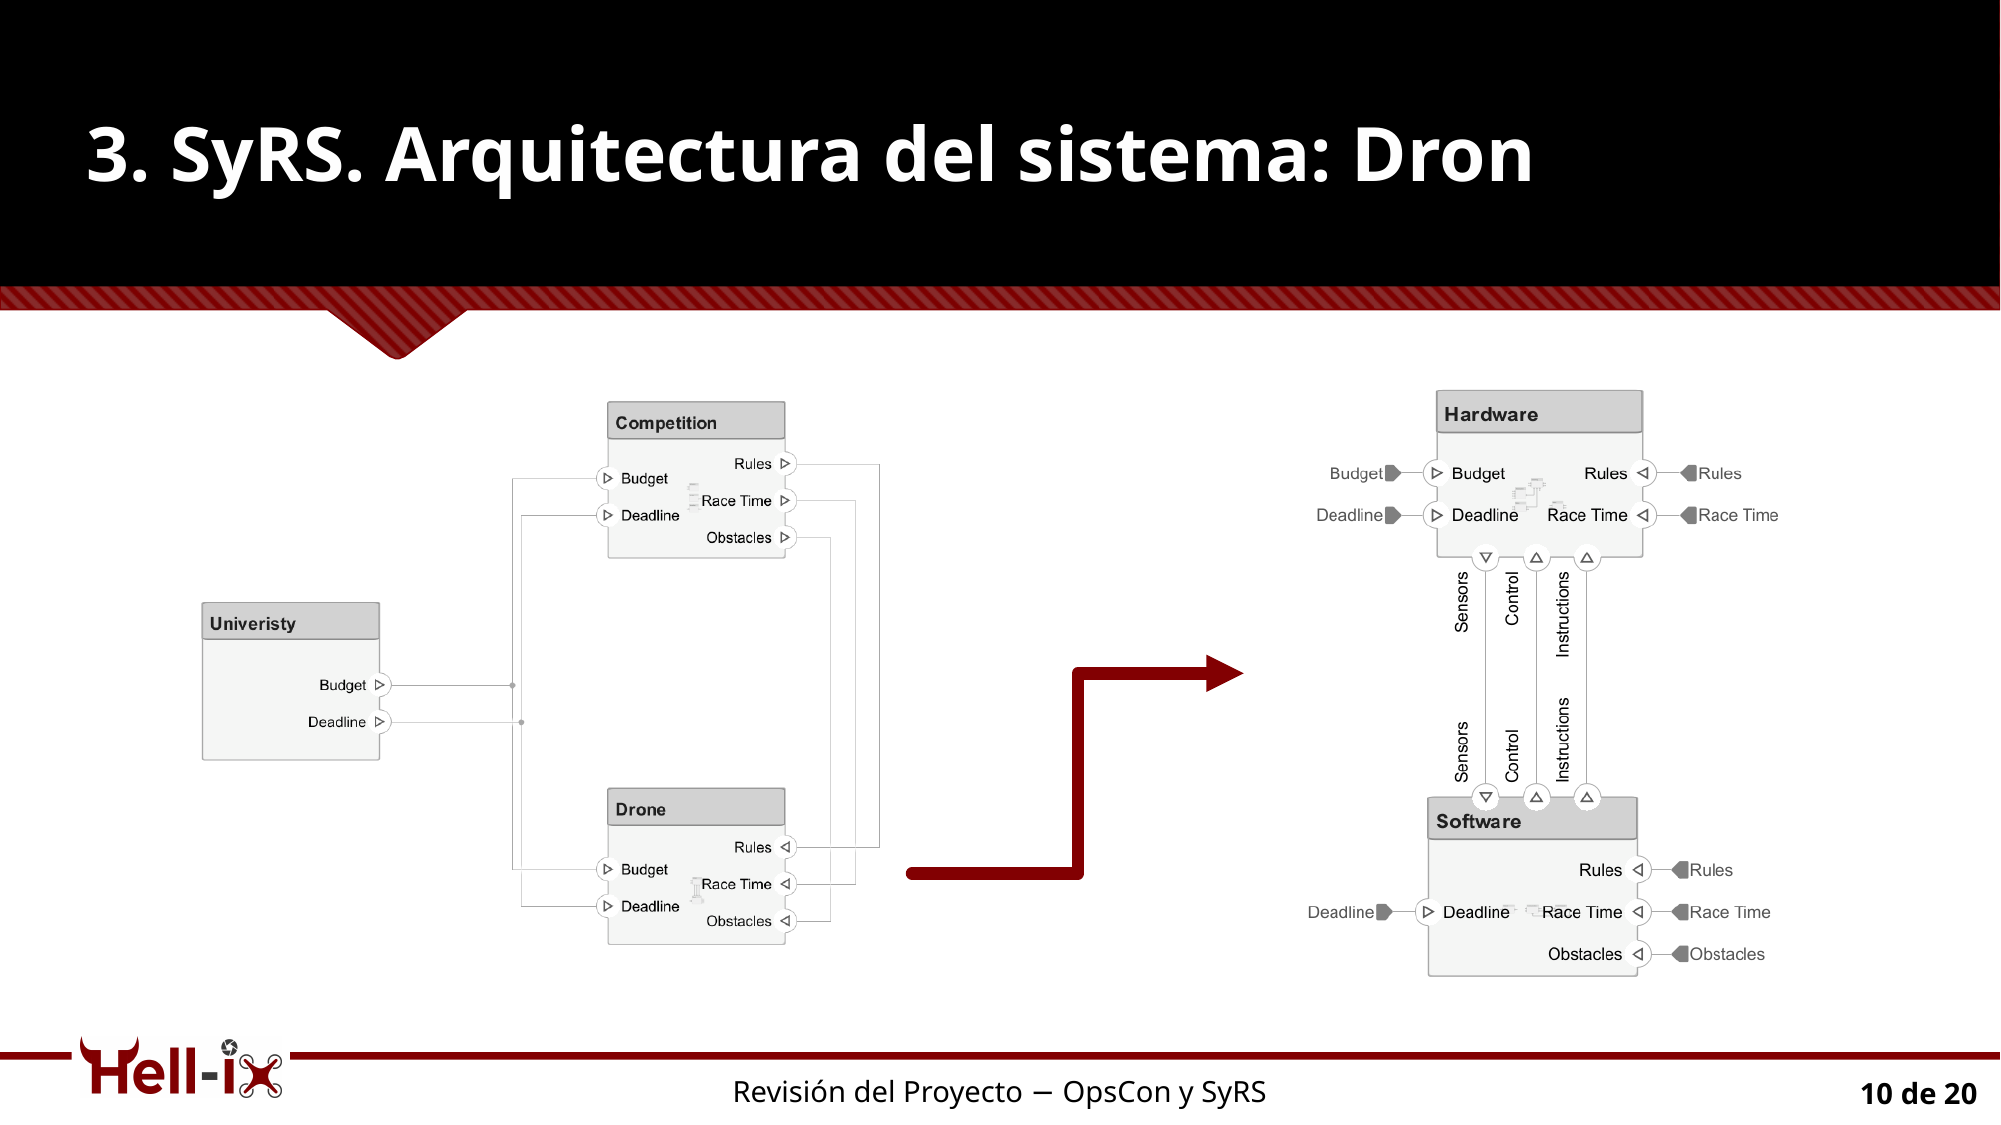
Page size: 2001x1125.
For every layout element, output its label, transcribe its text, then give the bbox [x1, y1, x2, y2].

picture [1280, 363, 1825, 1015]
text_box [70, 1024, 291, 1113]
picture [80, 1036, 282, 1098]
text_box 10 de 20 [1837, 1068, 2000, 1118]
text_box [0, 0, 2000, 288]
text_box [0, 1051, 70, 1061]
text_box Revisión del Proyecto − OpsCon y SyRS [586, 1066, 1414, 1117]
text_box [911, 673, 1245, 874]
text_box 3. SyRS. Arquitectura del sistema: Dron [71, 95, 1838, 205]
text_box [291, 1051, 2000, 1061]
picture [171, 380, 926, 959]
